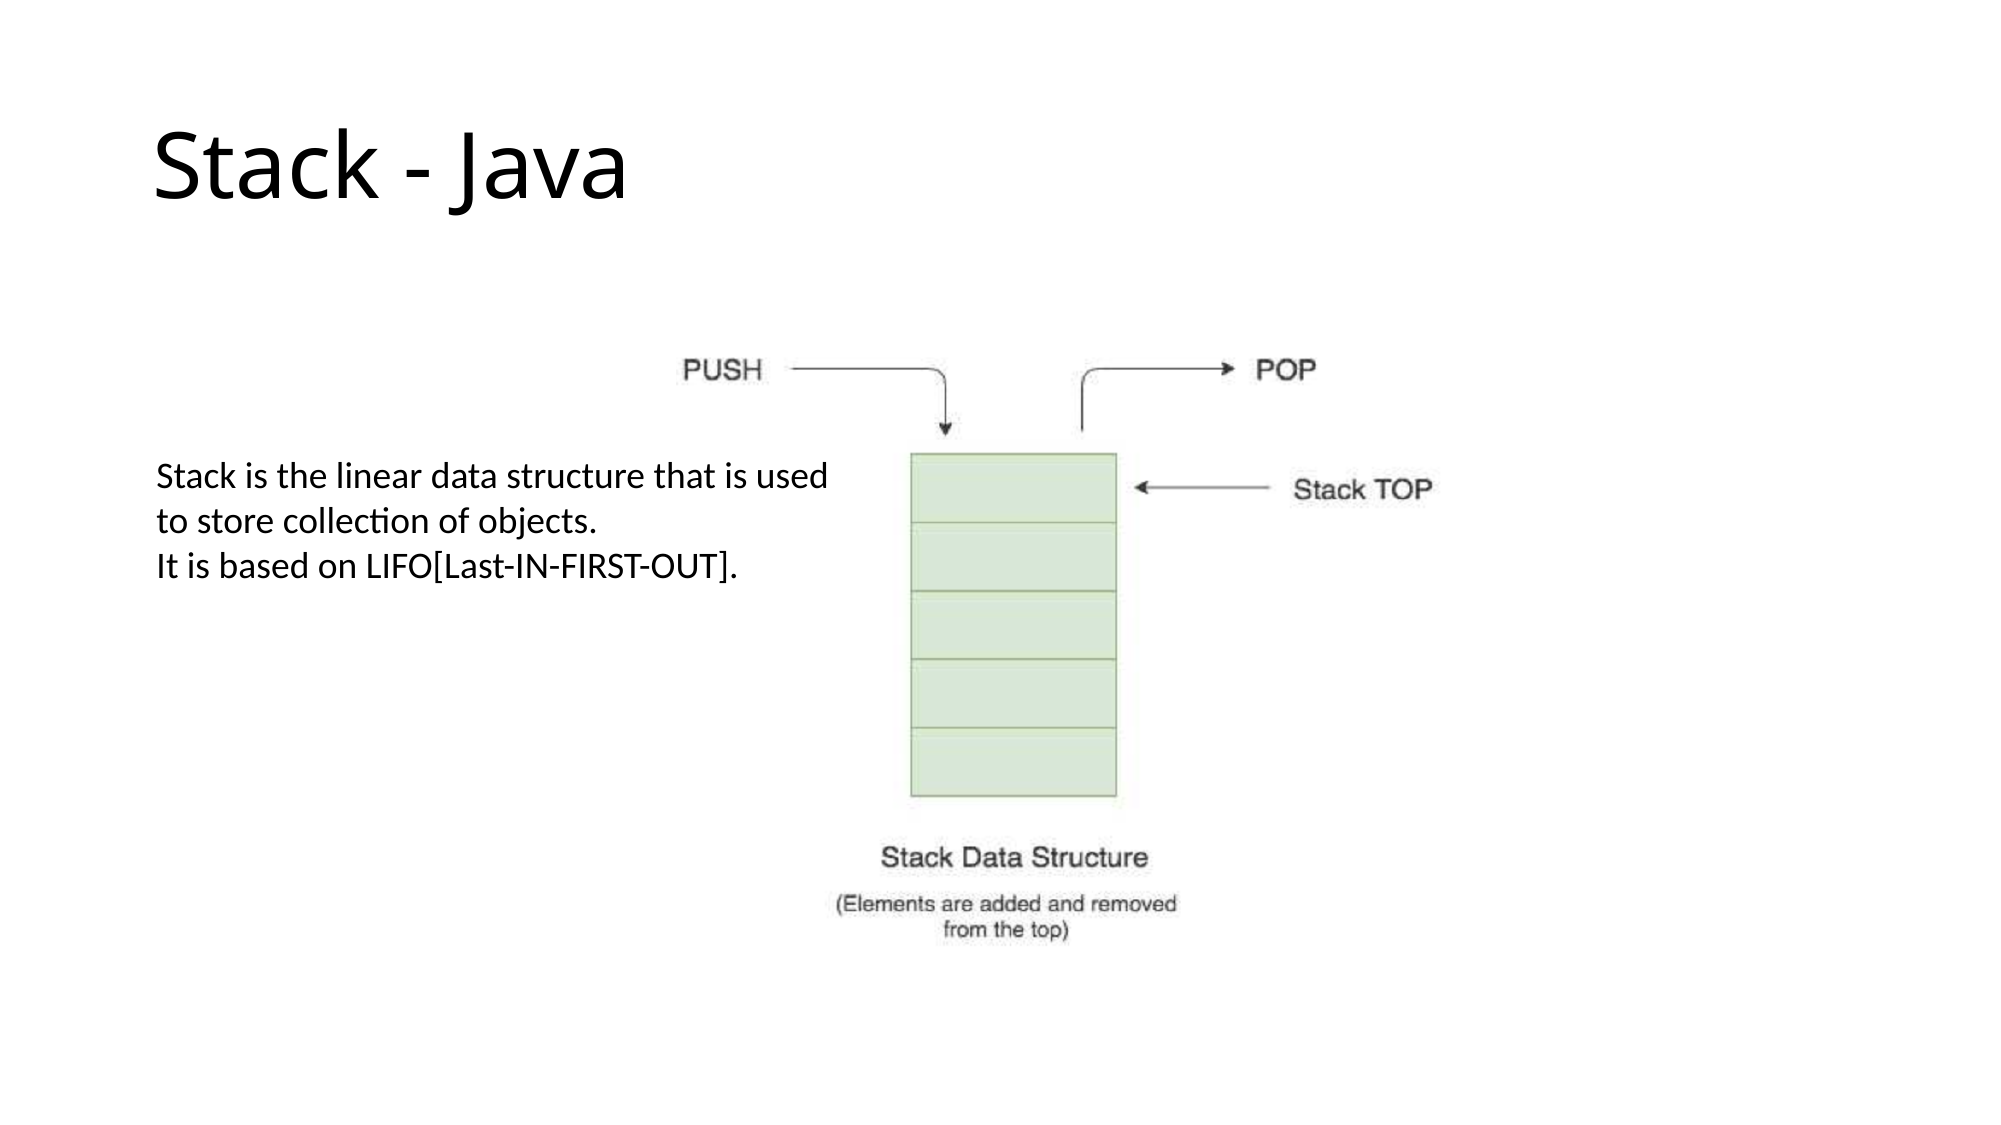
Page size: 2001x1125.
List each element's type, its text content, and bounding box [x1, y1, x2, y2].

text_box Stack is the linear data structure that is used to store collection of objects. It is based on LIFO[Last-IN-FIRST-OUT]. [141, 444, 676, 594]
title Stack - Java [137, 59, 1863, 278]
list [676, 334, 1456, 958]
